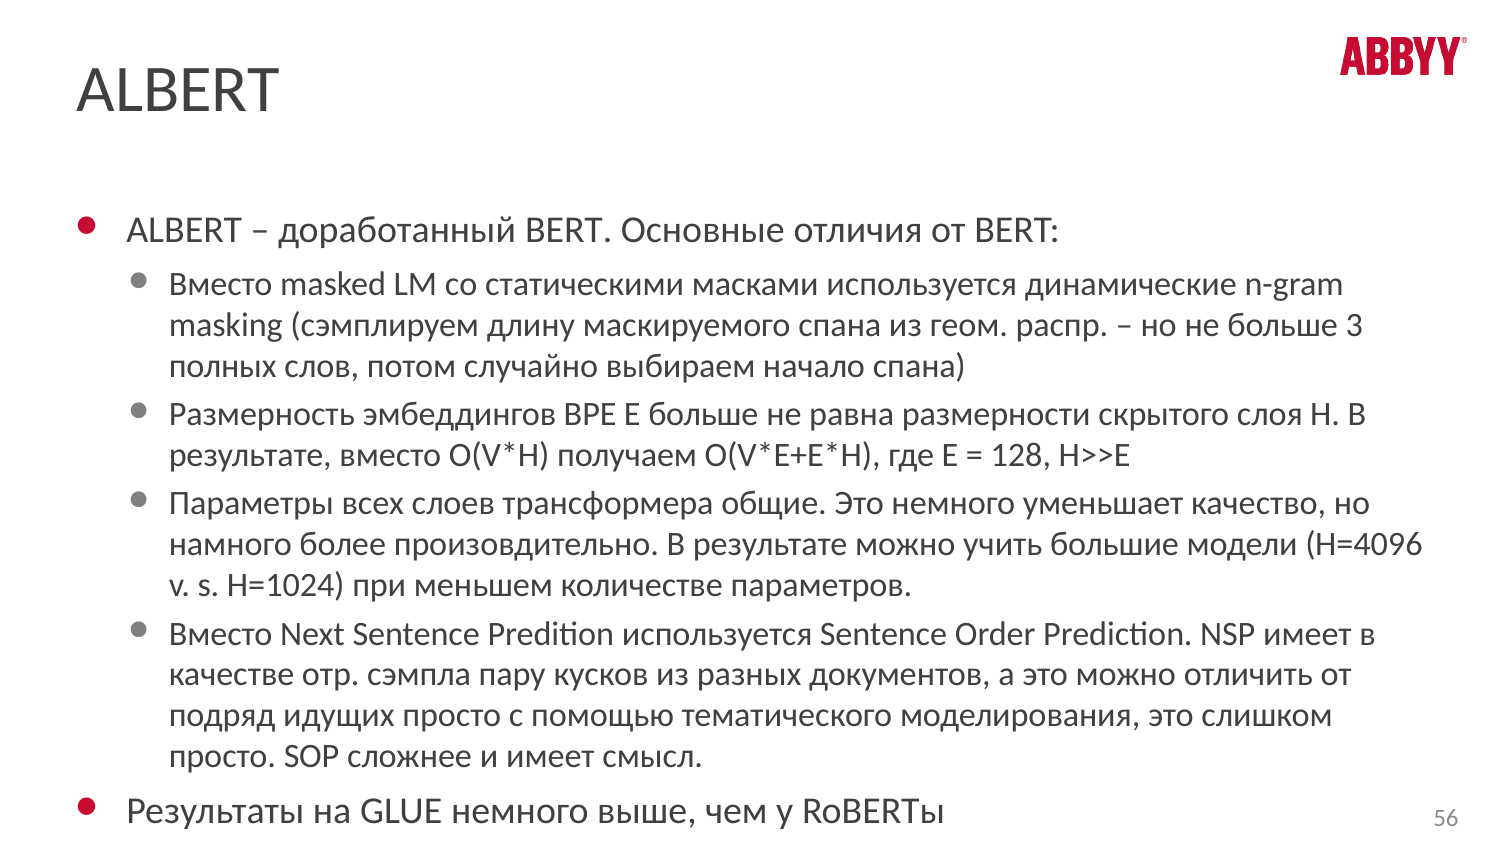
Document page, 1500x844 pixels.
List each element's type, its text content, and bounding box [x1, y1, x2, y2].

picture [1340, 37, 1467, 75]
list ALBERT – доработанный BERT. Основные отличия от BERT: Вместо masked LM со статическими масками используется динамические n-gram masking (сэмплируем длину маскируемого спана из геом. распр. – но не больше 3 полных слов, потом случайно выбираем начало спана) Размерность эмбеддингов BPE E больше не равна размерности скрытого слоя H. В результате, вместо O(V*H) получаем O(V*E+E*H), где E = 128, H>>E Параметры всех слоев трансформера общие. Это немного уменьшает качество, но намного более произовдительно. В результате можно учить большие модели (H=4096 v. s. H=1024) при меньшем количестве параметров. Вместо Next Sentence Predition используется Sentence Order Prediction. NSP имеет в качестве отр. сэмпла пару кусков из разных документов, а это можно отличить от подряд идущих просто с помощью тематического моделирования, это слишком просто. SOP сложнее и имеет смысл. Результаты на GLUE немного выше, чем у RoBERTы [75, 196, 1424, 844]
title ALBERT [76, 45, 1294, 192]
slide_number 56 [1175, 793, 1459, 830]
footer [75, 794, 349, 840]
